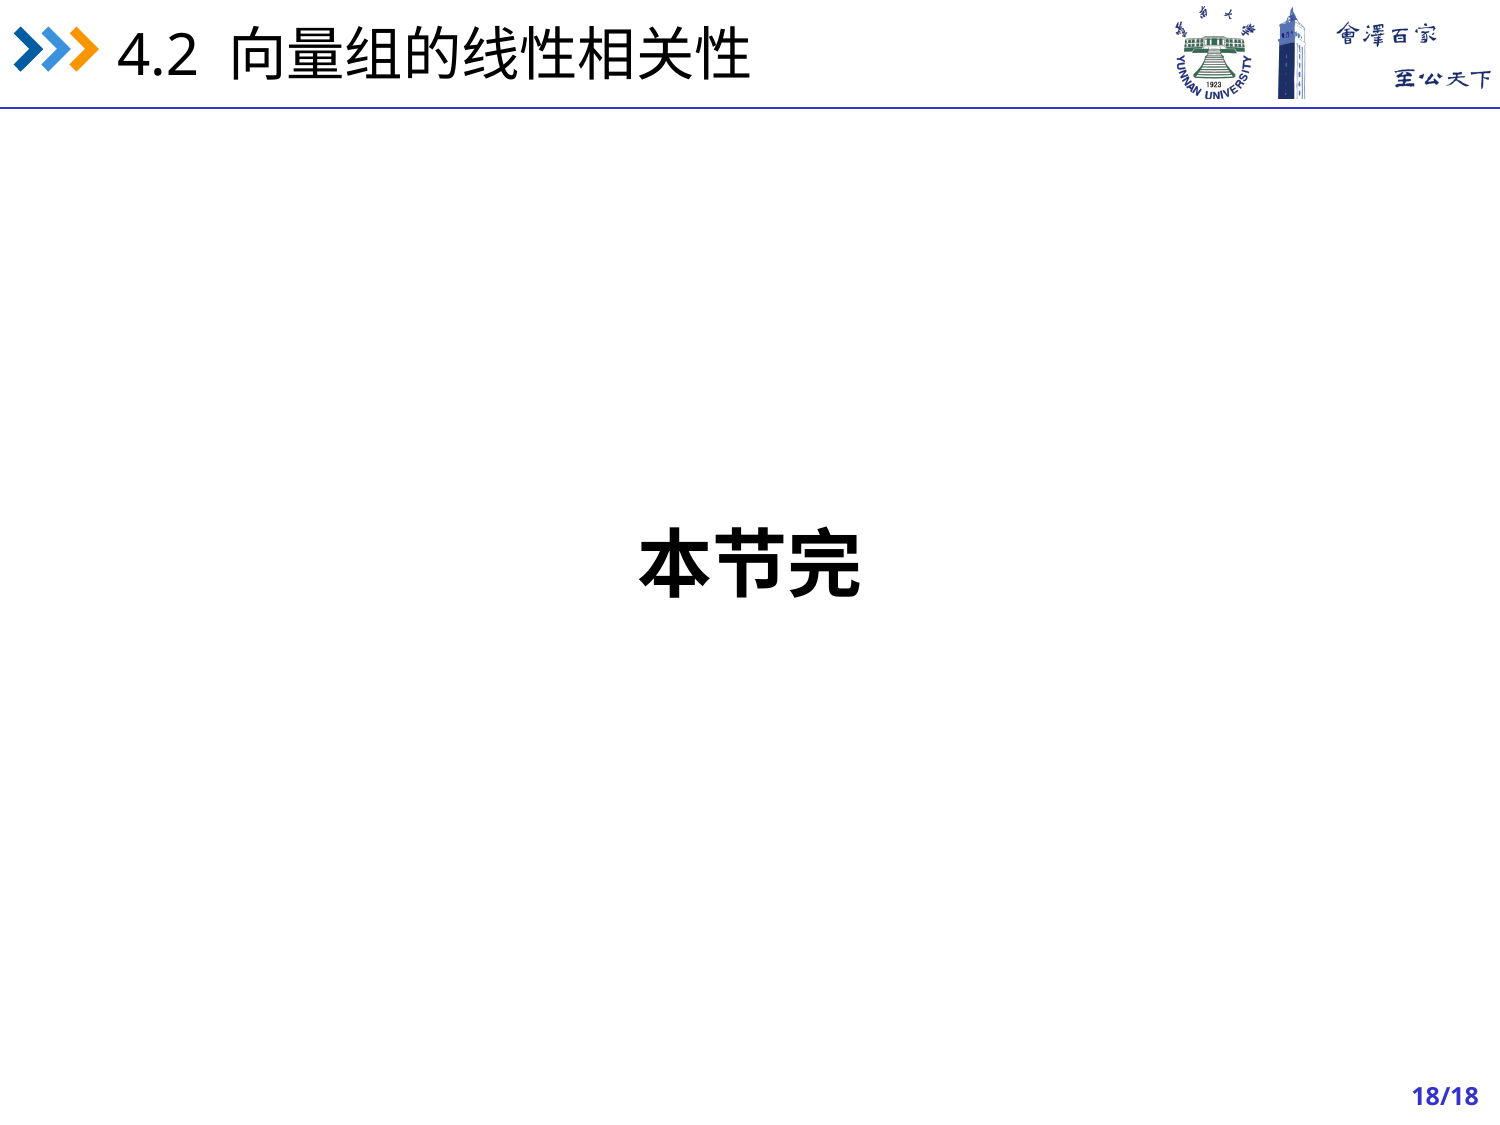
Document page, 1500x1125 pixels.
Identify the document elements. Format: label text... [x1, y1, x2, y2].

picture [1272, 6, 1496, 99]
text_box 本节完 [622, 509, 878, 615]
picture [1175, 6, 1256, 99]
